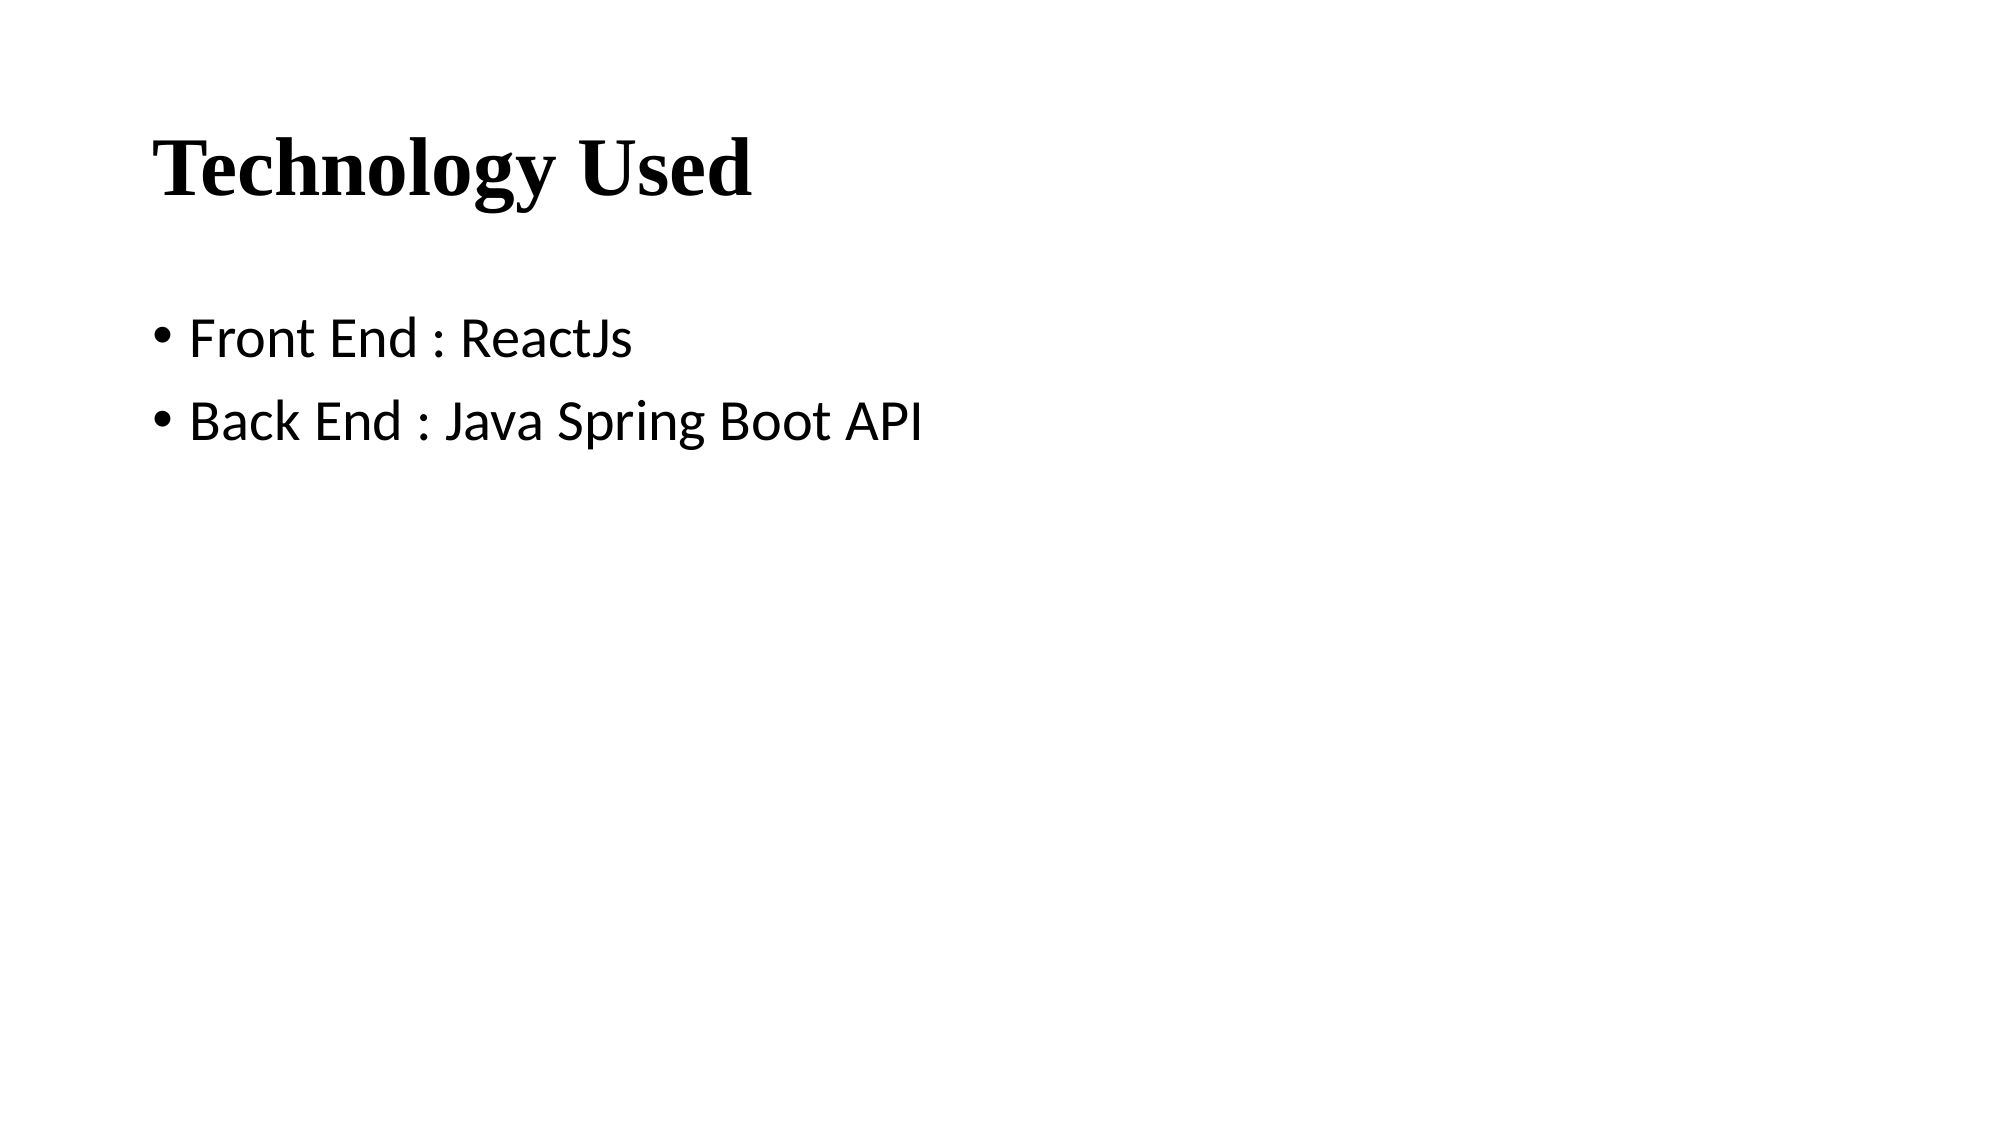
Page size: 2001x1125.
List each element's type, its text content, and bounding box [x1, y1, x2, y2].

list Front End : ReactJs Back End : Java Spring Boot API [137, 299, 1863, 1014]
title Technology Used [137, 59, 1863, 278]
